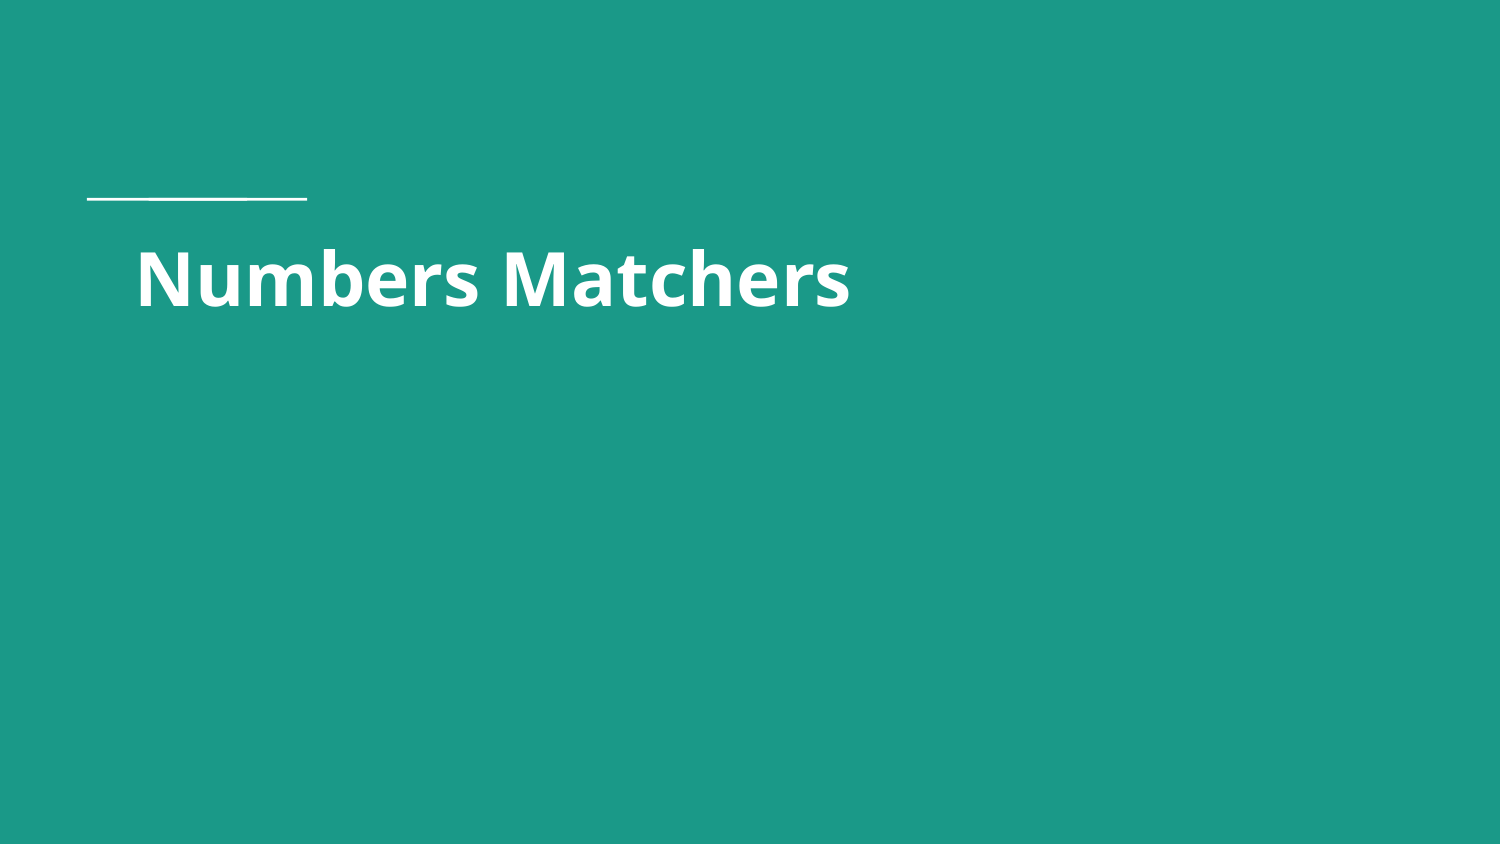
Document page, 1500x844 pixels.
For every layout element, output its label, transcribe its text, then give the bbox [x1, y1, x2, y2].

title Numbers Matchers [119, 216, 1381, 466]
